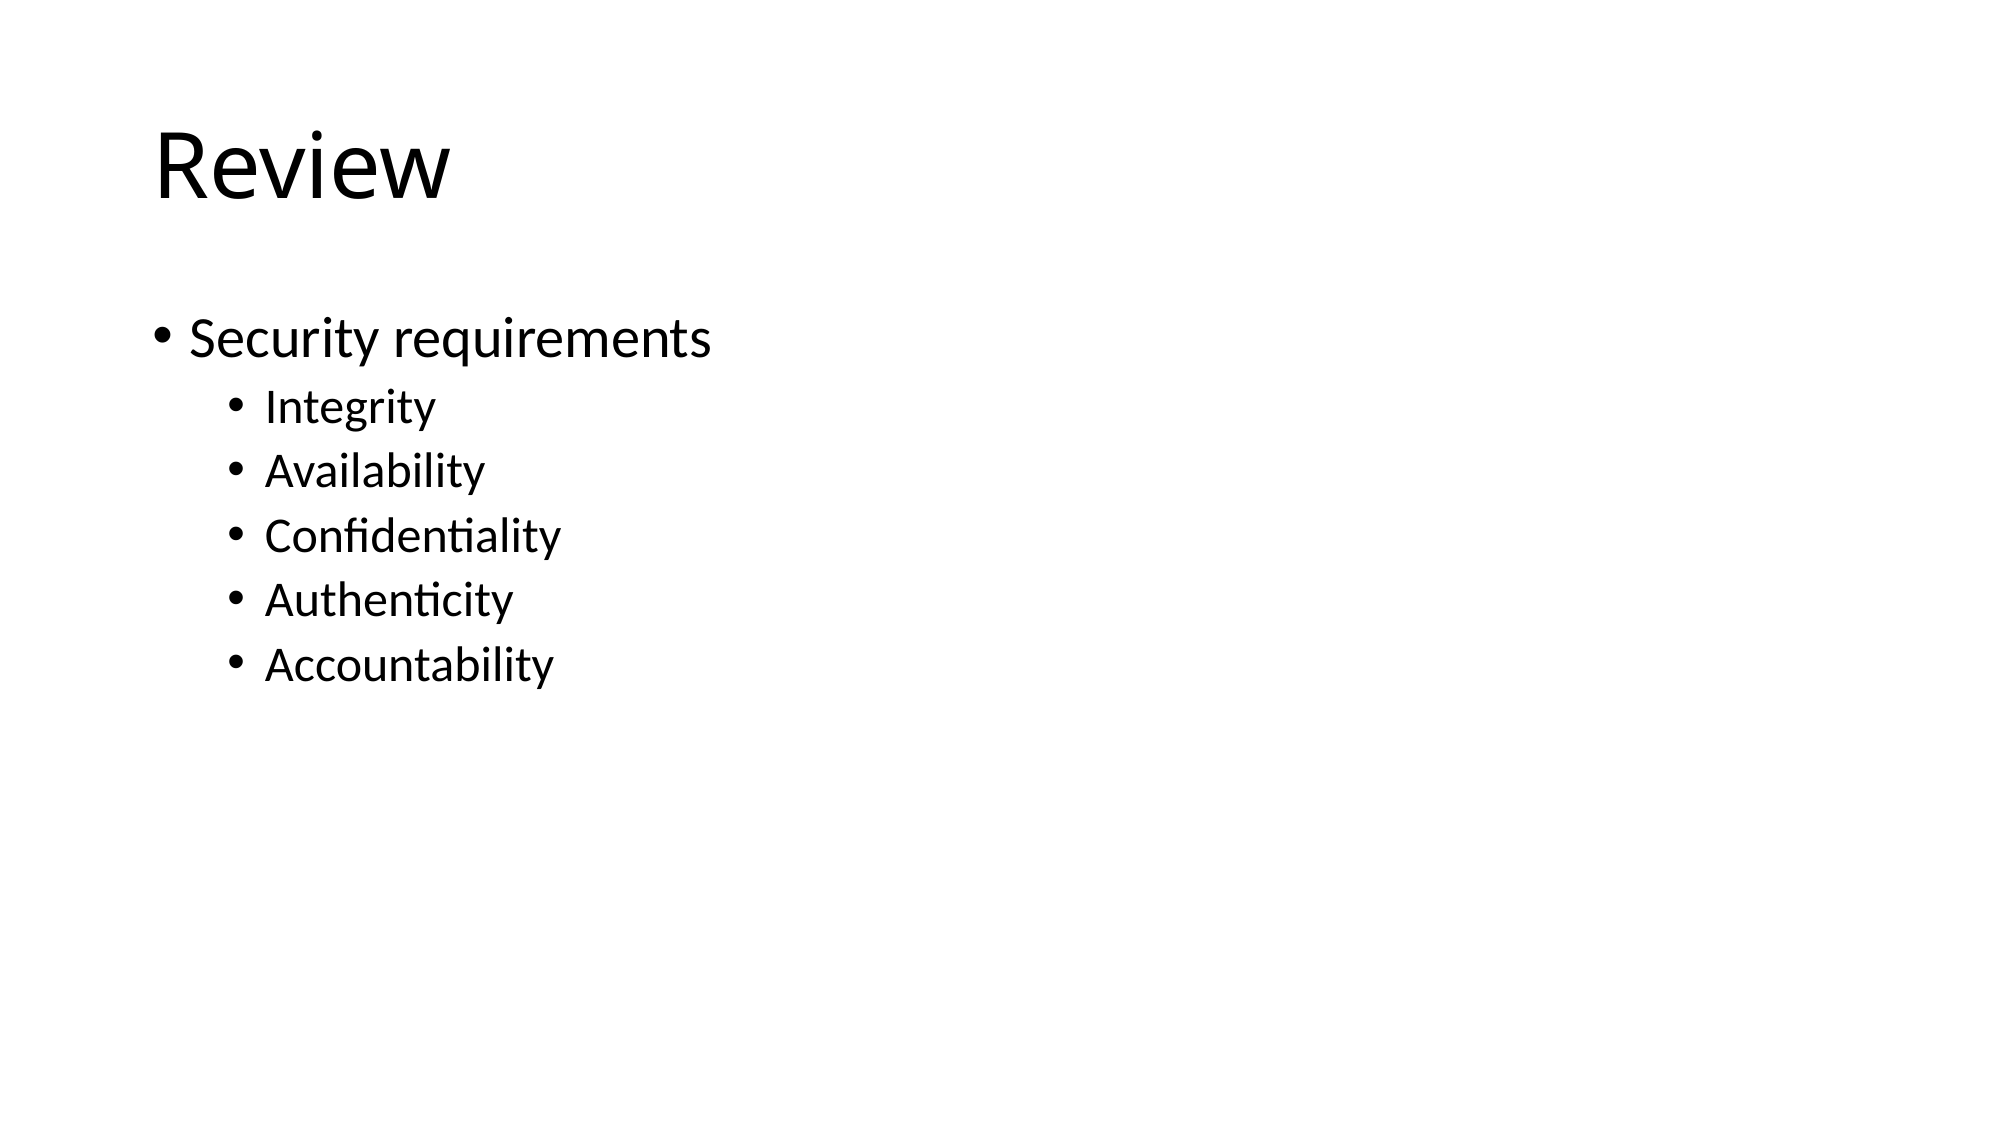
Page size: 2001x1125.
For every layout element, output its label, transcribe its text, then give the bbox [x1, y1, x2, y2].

list Security requirements Integrity Availability Confidentiality Authenticity Accountability [137, 299, 1863, 1014]
title Review [137, 59, 1863, 278]
